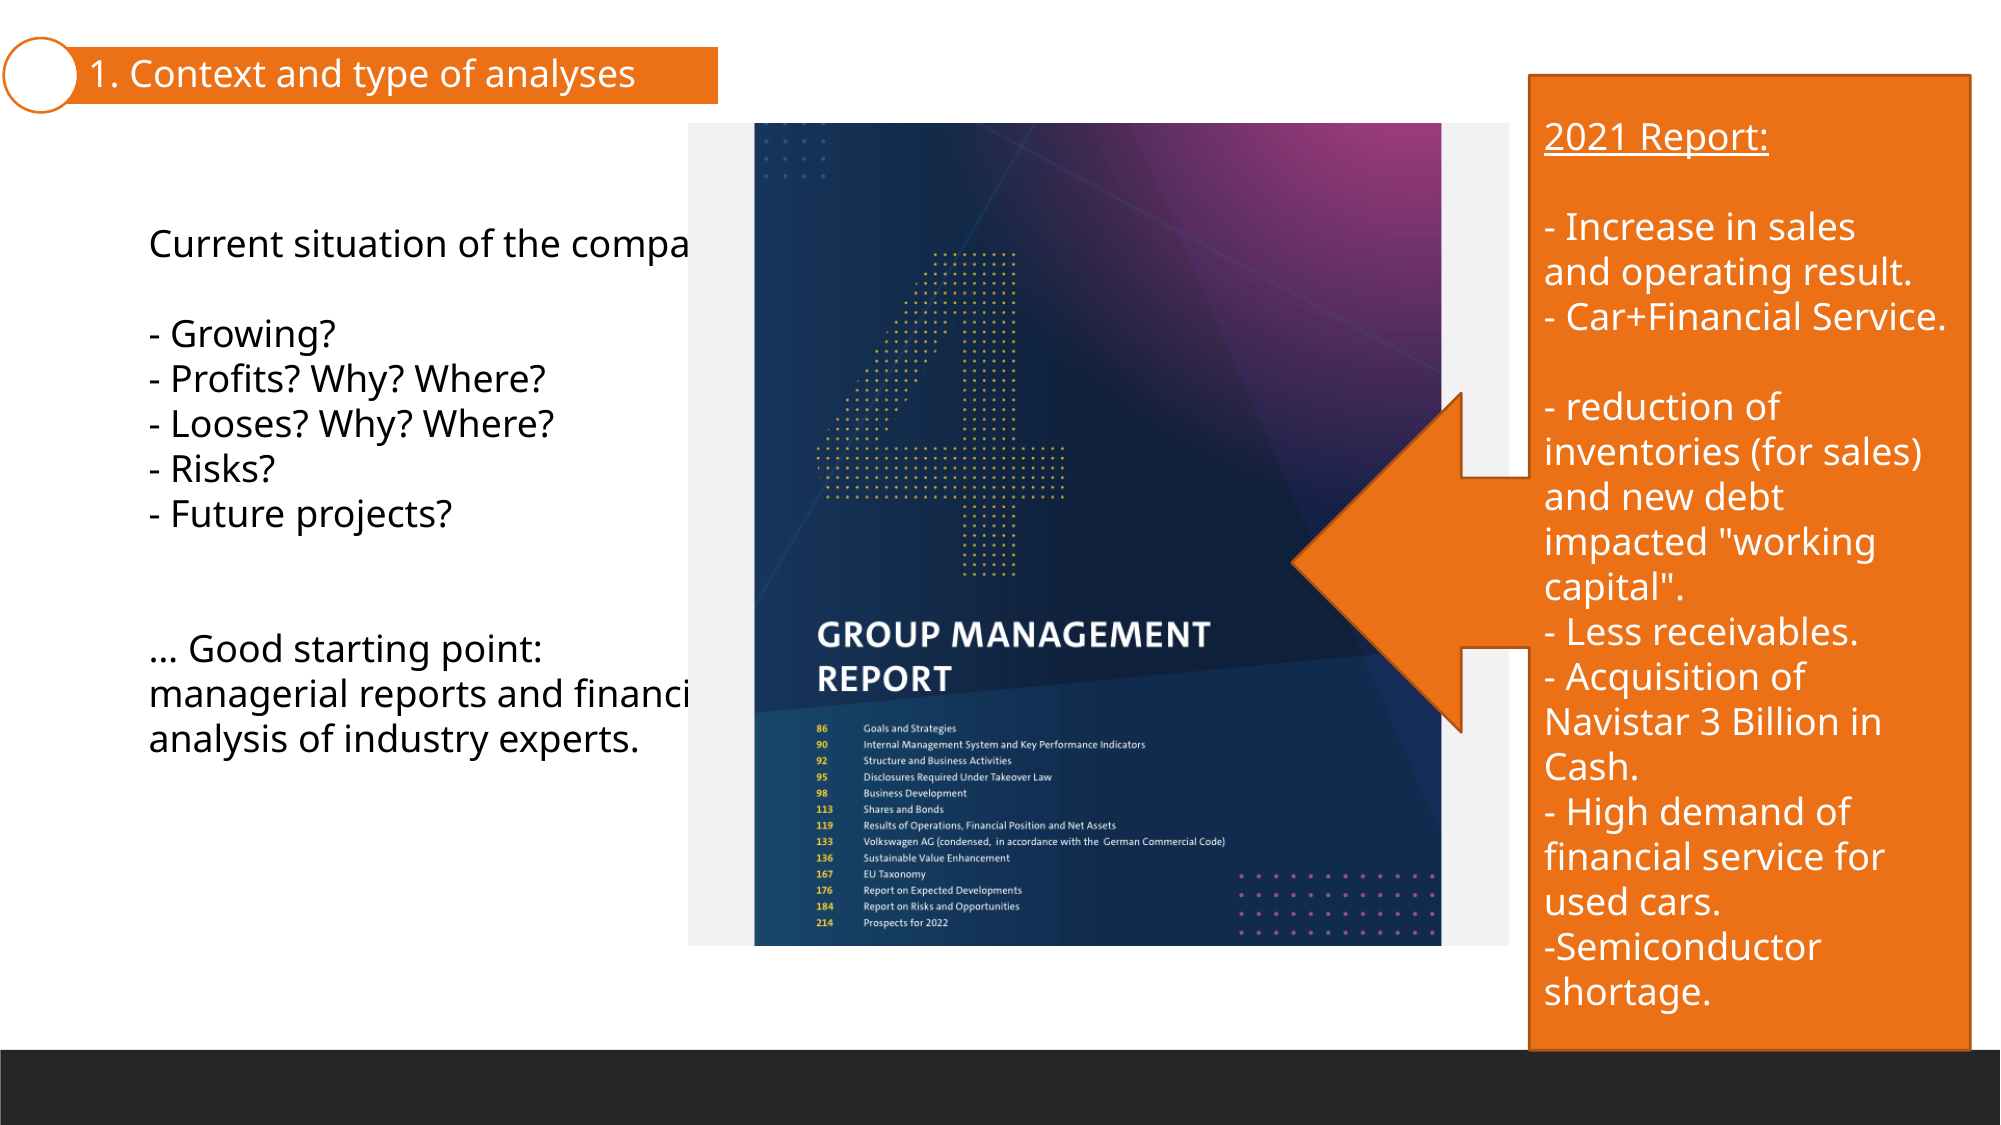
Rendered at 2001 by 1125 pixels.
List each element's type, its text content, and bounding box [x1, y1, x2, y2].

text_box 2021 Report: - Increase in sales and operating result. - Car+Financial Service. - reduction of inventories (for sales) and new debt impacted "working capital". - Less receivables. - Acquisition of Navistar 3 Billion in Cash. - High demand of financial service for used cars. -Semiconductor shortage. [1520, 73, 1972, 1052]
picture [687, 122, 1510, 946]
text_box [3, 37, 721, 113]
text_box Current situation of the company: - Growing? - Profits? Why? Where? - Looses? Why? Where? - Risks? - Future projects? … Good starting point: managerial reports and financial analysis of industry experts. [133, 212, 684, 768]
